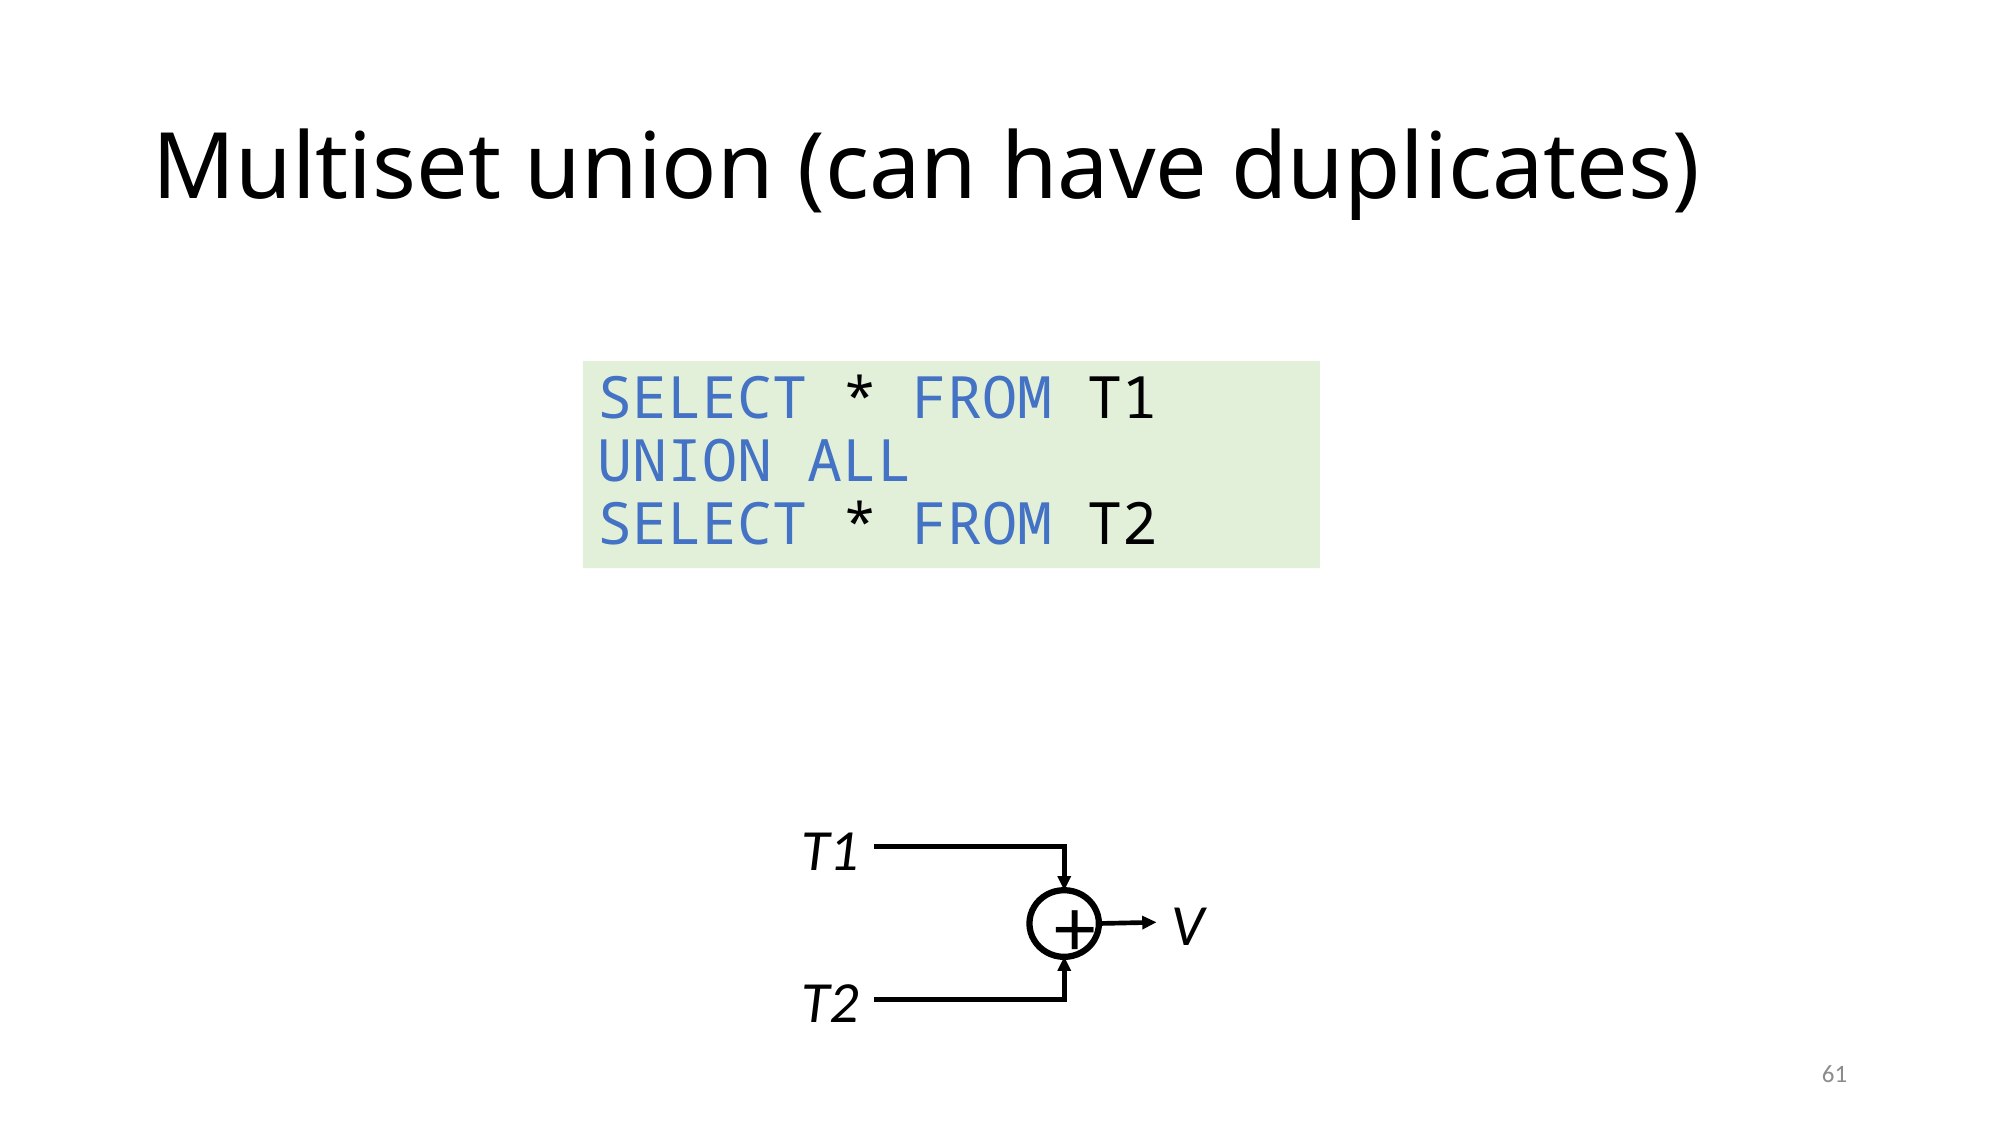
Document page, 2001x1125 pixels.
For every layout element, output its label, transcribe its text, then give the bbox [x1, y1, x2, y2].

slide_number 61 [1798, 1042, 1863, 1103]
text_box + [1028, 889, 1100, 958]
list SELECT * FROM T1 UNION ALL SELECT * FROM T2 [582, 361, 1320, 569]
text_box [874, 847, 1065, 891]
title Multiset union (can have duplicates) [137, 59, 1863, 278]
text_box T1 [786, 804, 875, 890]
text_box V [1156, 879, 1219, 965]
text_box T2 [786, 956, 875, 1042]
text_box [874, 956, 1065, 1000]
